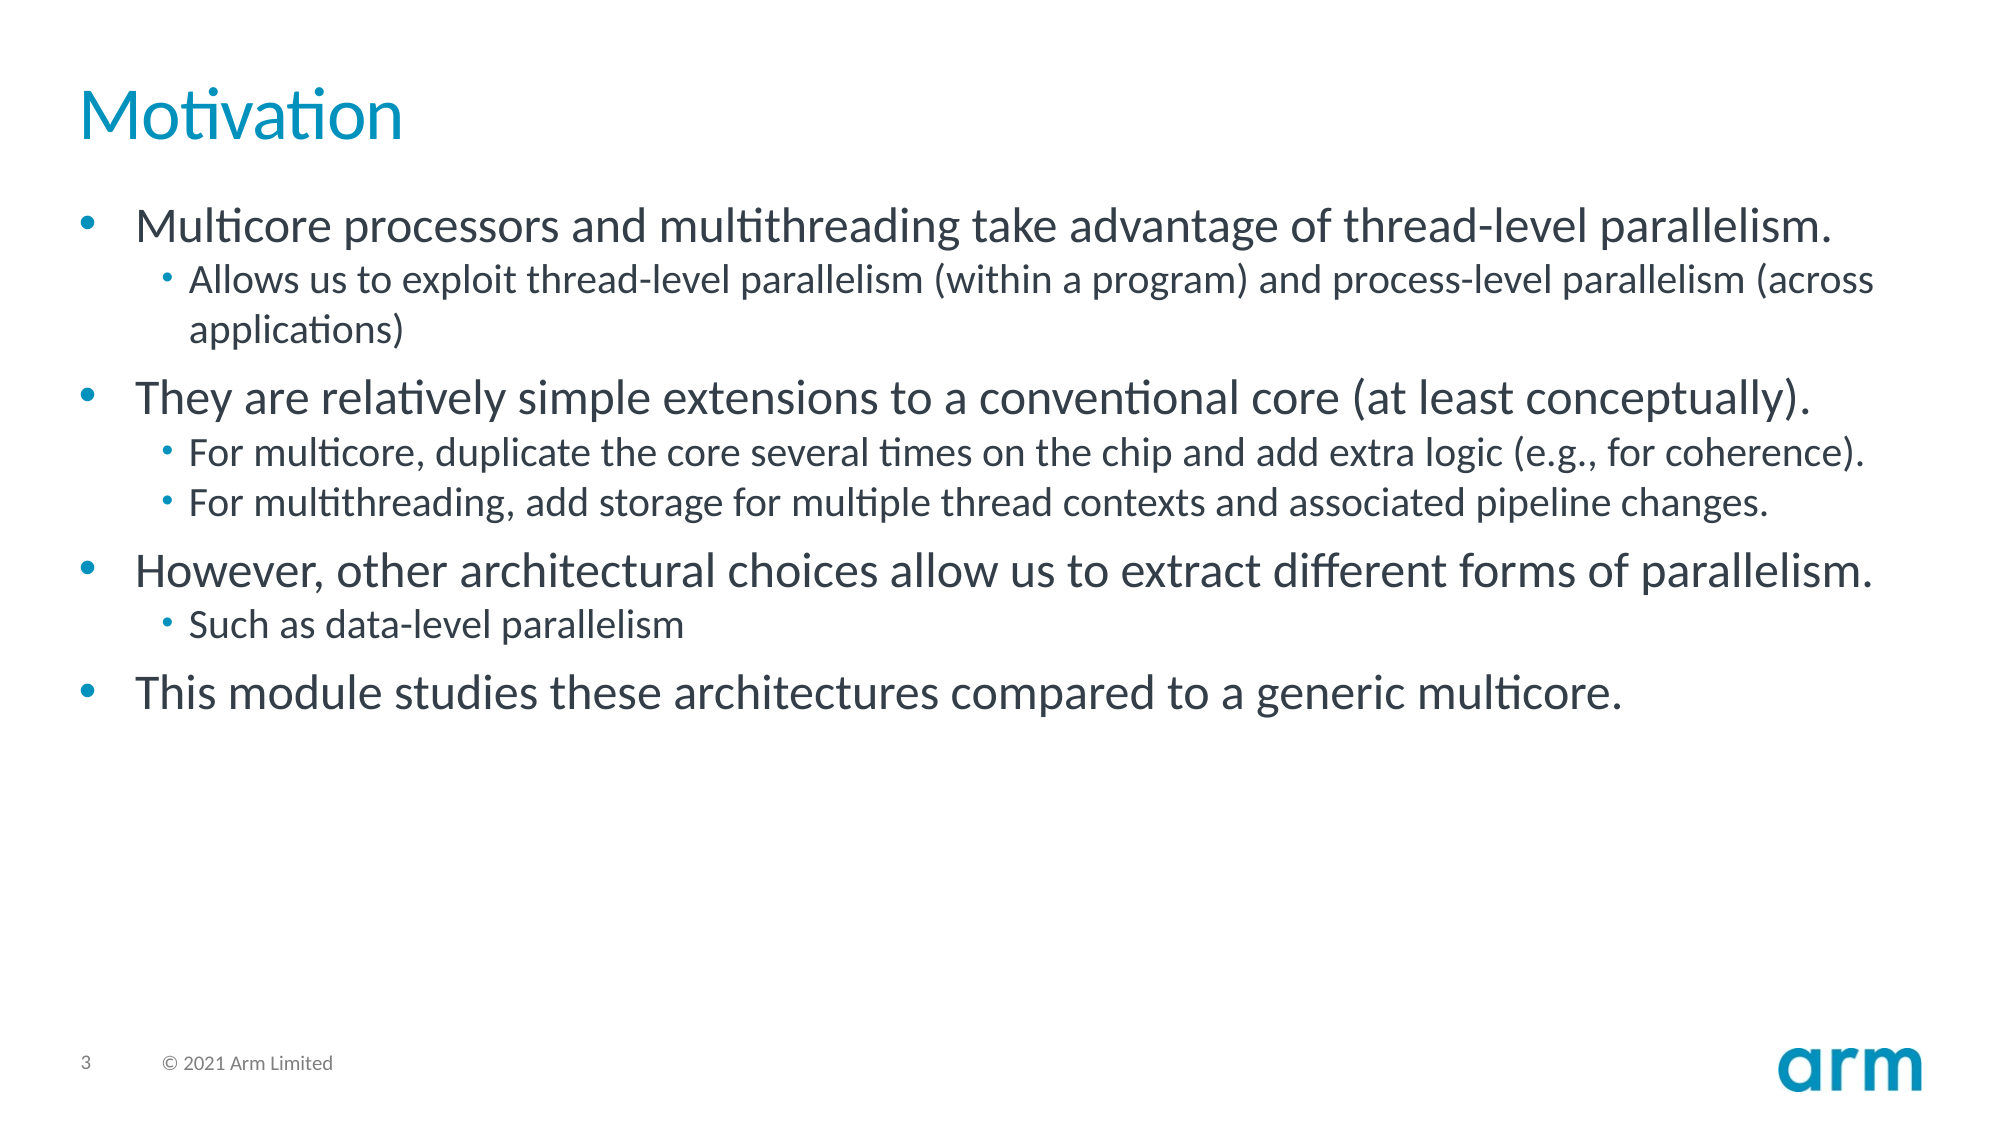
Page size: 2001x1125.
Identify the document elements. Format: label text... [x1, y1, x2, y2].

picture [1778, 1048, 1794, 1067]
picture [1803, 1048, 1922, 1092]
picture [1788, 1056, 1812, 1083]
picture [1889, 1048, 1903, 1053]
picture [1778, 1072, 1794, 1092]
picture [1911, 1048, 1922, 1062]
list Multicore processors and multithreading take advantage of thread-level parallelism. Allows us to exploit thread-level parallelism (within a program) and process-level parallelism (across applications) They are relatively simple extensions to a conventional core (at least conceptually). For multicore, duplicate the core several times on the chip and add extra logic (e.g., for coherence). For multithreading, add storage for multiple thread contexts and associated pipeline changes. However, other architectural choices allow us to extract different forms of parallelism. Such as data-level parallelism This module studies these architectures compared to a generic multicore. [78, 192, 1922, 1004]
title Motivation [78, 78, 1922, 186]
